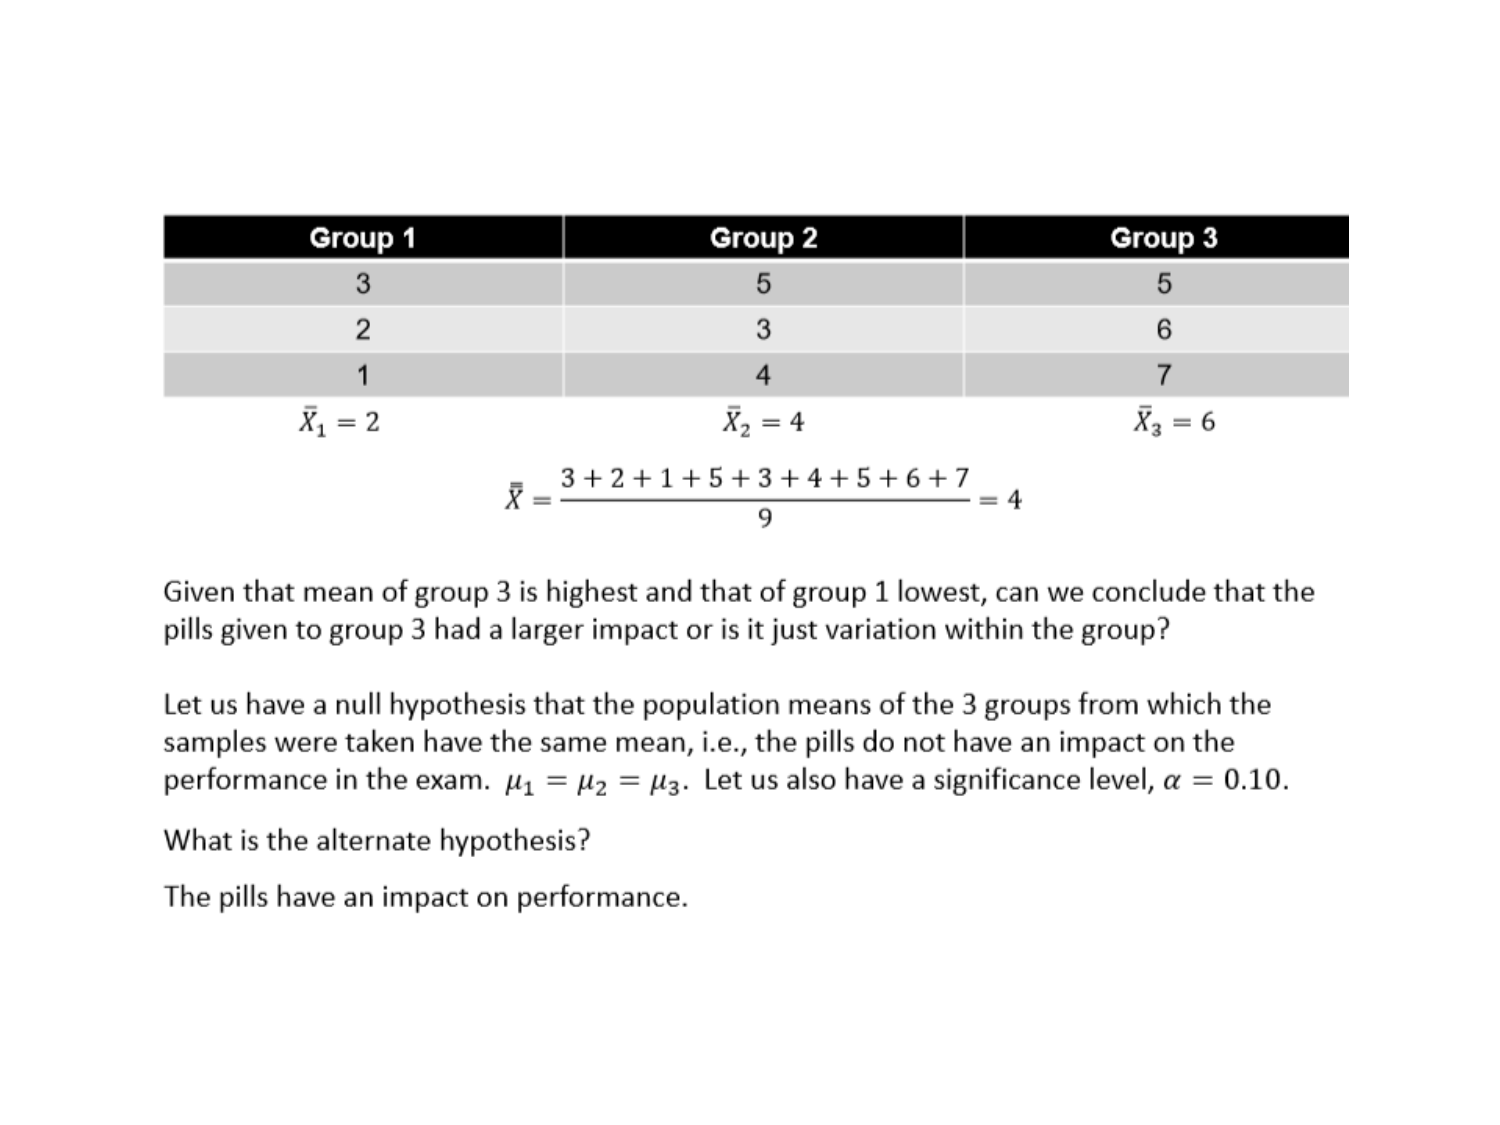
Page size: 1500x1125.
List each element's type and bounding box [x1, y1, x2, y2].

picture [151, 206, 1349, 919]
